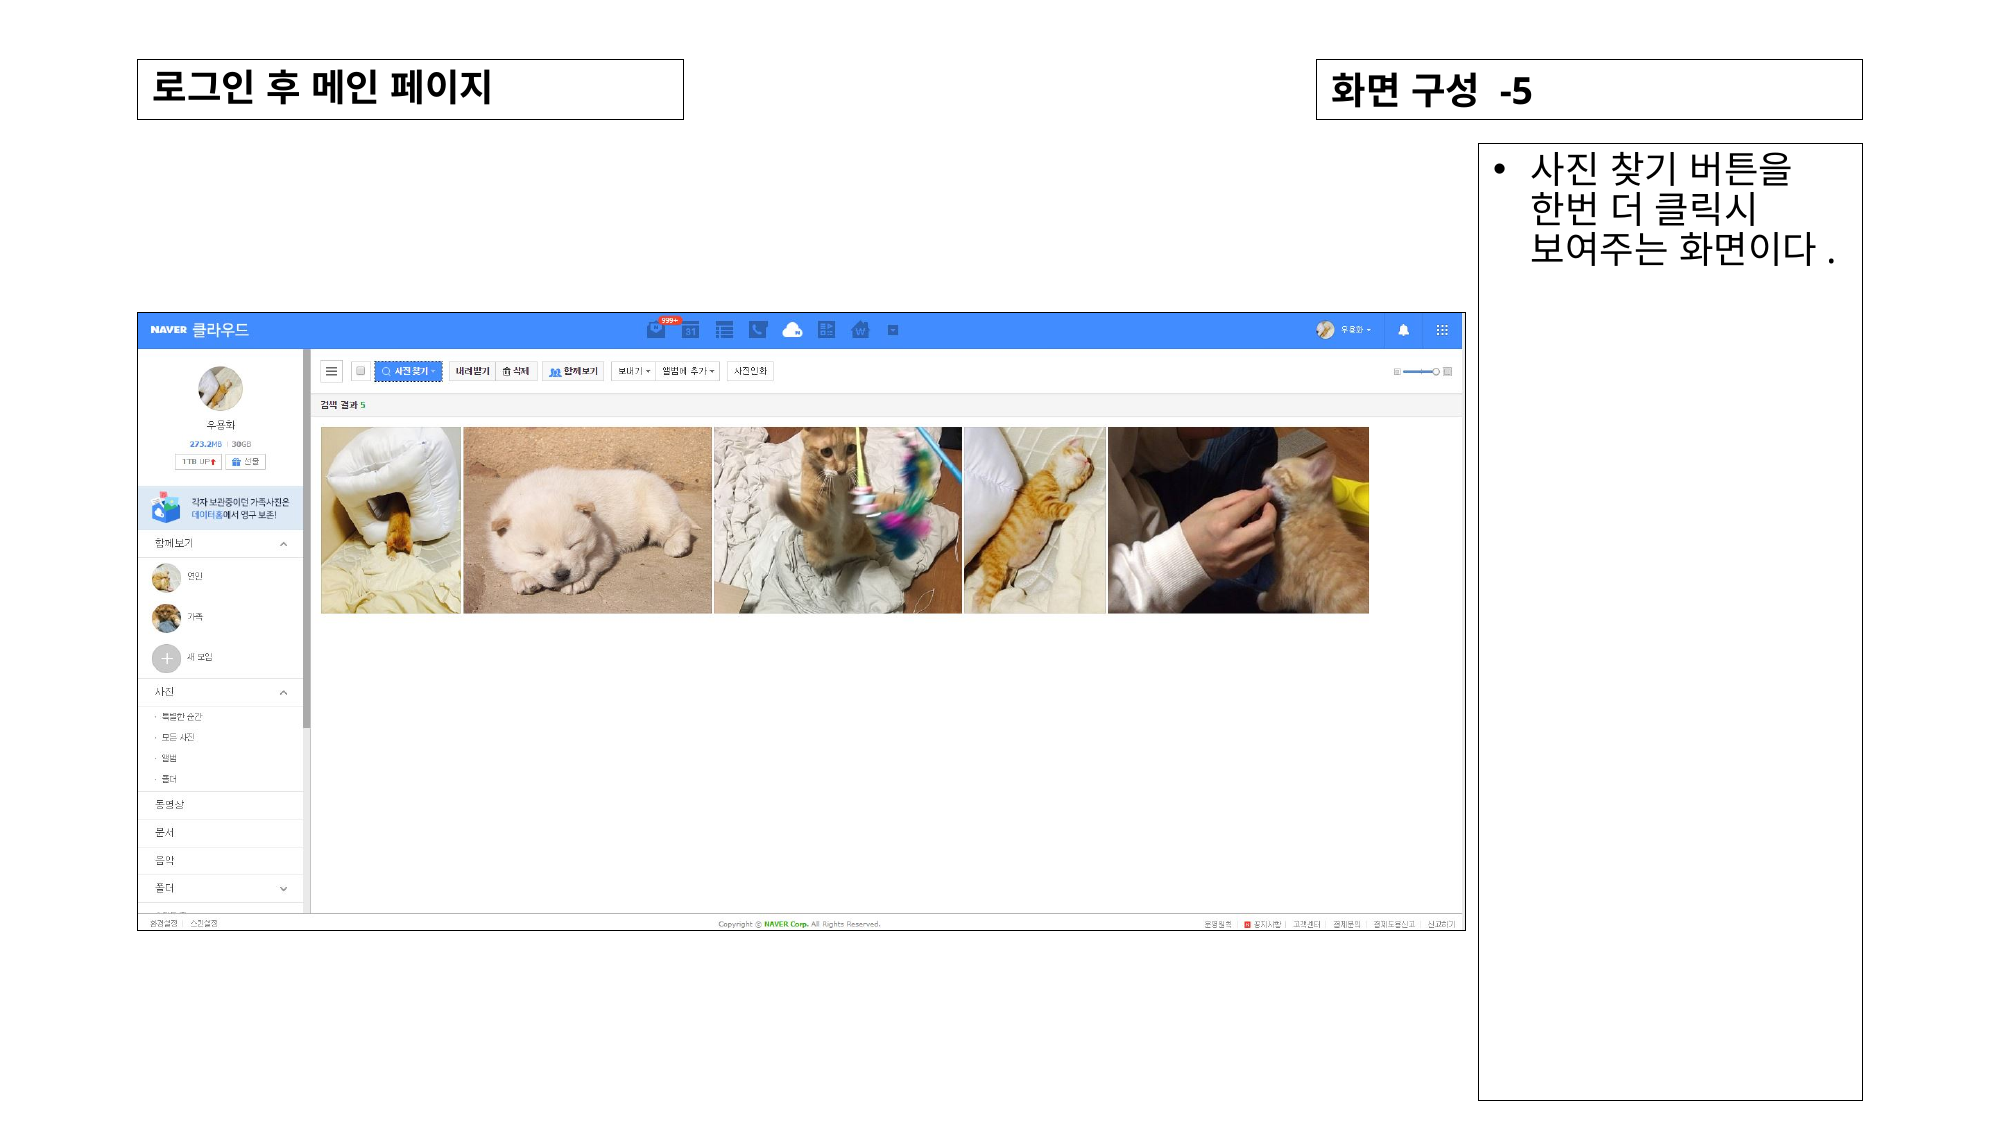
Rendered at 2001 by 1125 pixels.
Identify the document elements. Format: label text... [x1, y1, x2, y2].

title 로그인 후 메인 페이지 [137, 59, 684, 120]
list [137, 312, 1466, 931]
list 화면 구성 -5 [1316, 59, 1863, 120]
list 사진 찾기 버튼을 한번 더 클릭시 보여주는 화면이다. [1478, 143, 1863, 1101]
